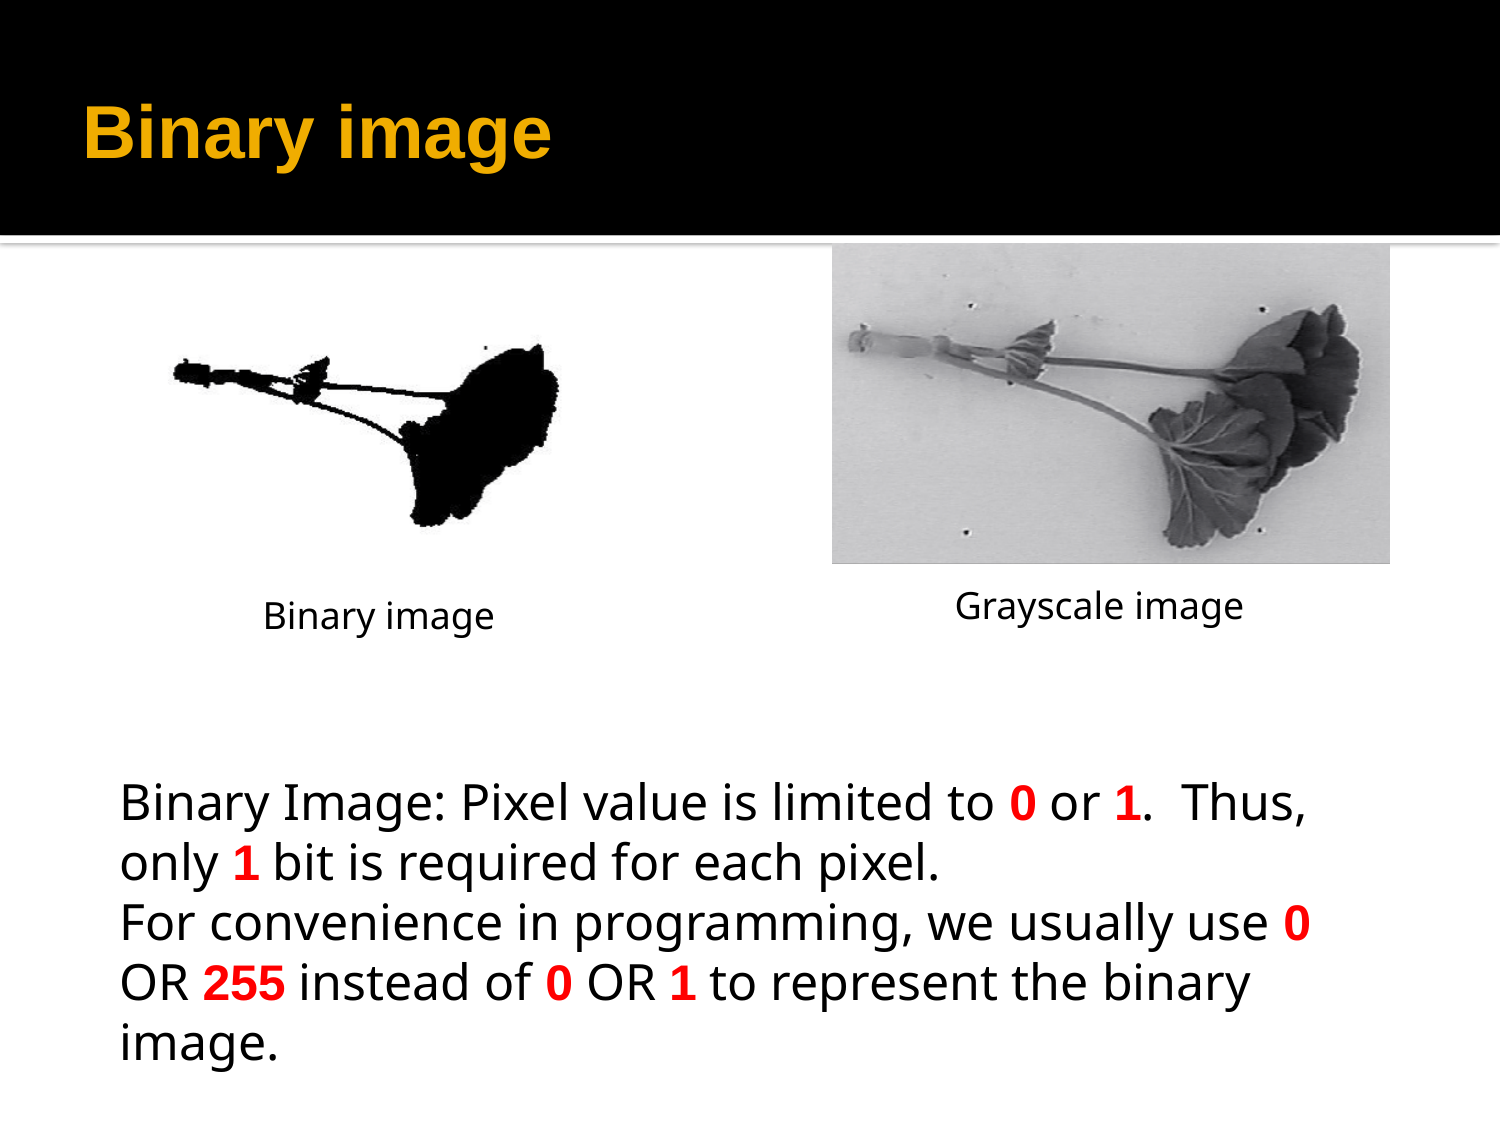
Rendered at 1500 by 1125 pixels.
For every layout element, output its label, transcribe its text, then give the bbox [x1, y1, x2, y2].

picture [88, 255, 623, 582]
text_box Binary Image: Pixel value is limited to 0 or 1. Thus, only 1 bit is required for each pixel. For convenience in programming, we usually use 0 OR 255 instead of 0 OR 1 to represent the binary image. [112, 763, 1400, 1078]
picture [832, 243, 1390, 565]
title Binary image [74, 24, 1426, 232]
text_box Binary image [135, 590, 623, 645]
text_box Grayscale image [856, 574, 1343, 634]
